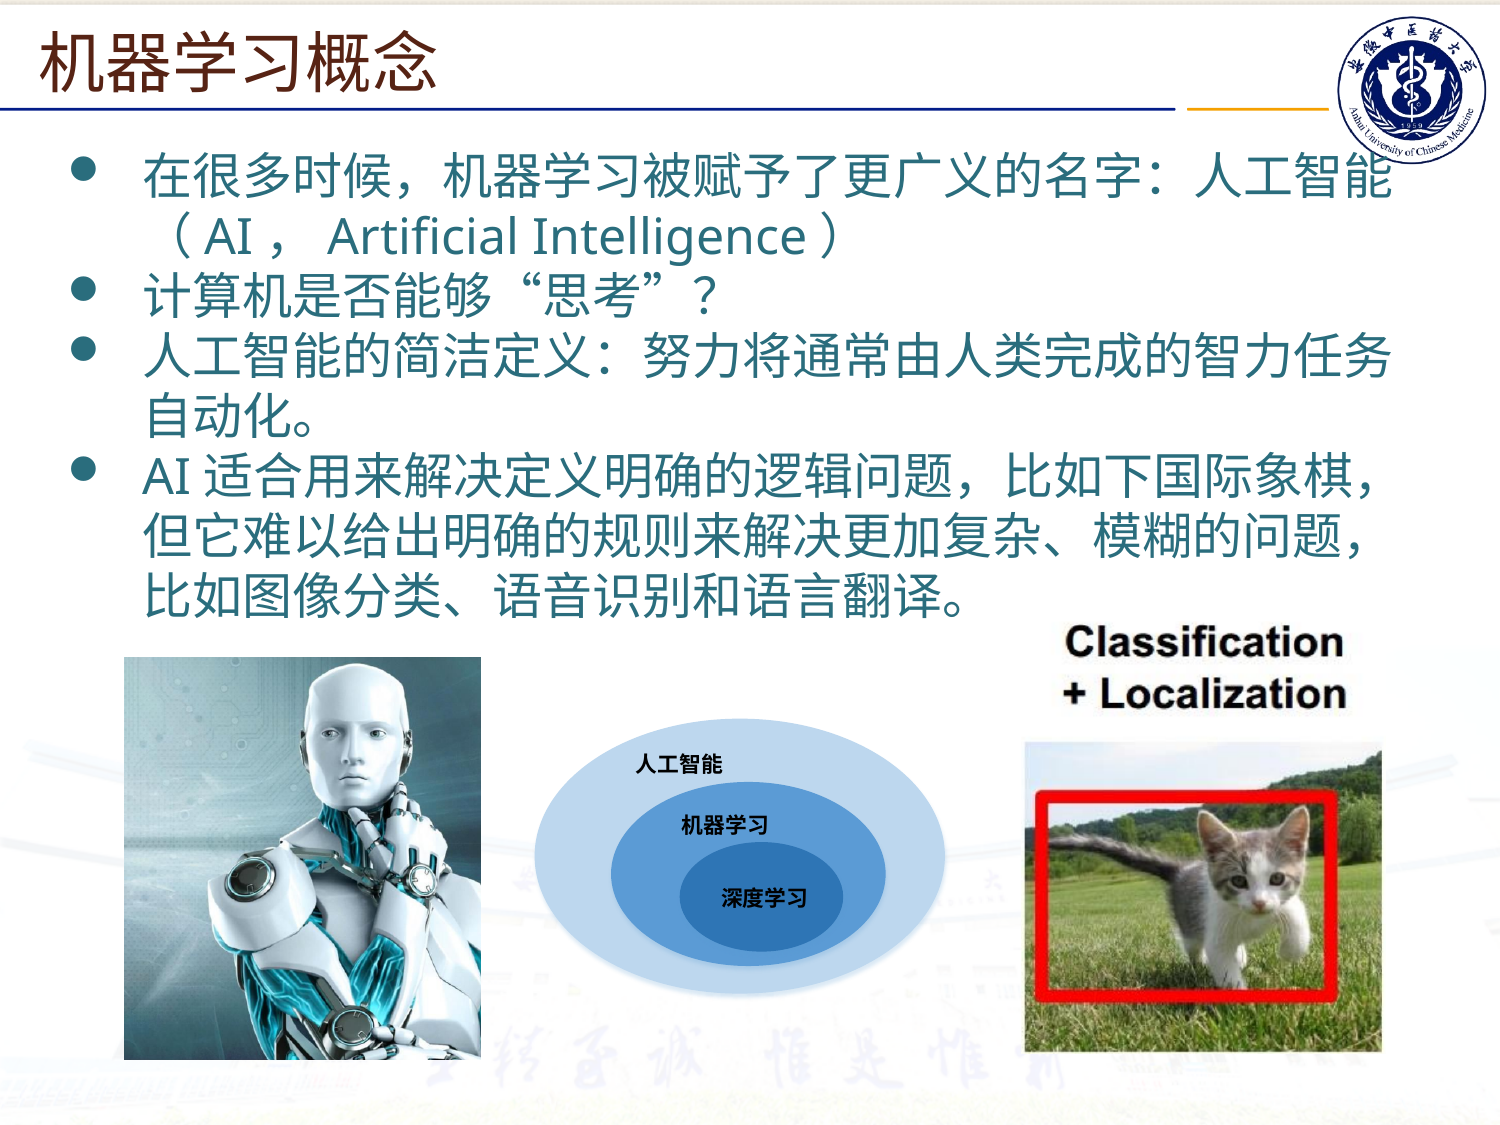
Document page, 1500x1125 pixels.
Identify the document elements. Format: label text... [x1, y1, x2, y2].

picture [123, 656, 481, 1061]
text_box 在很多时候，机器学习被赋予了更广义的名字：人工智能（AI，Artificial Intelligence） 计算机是否能够“思考”？ 人工智能的简洁定义：努力将通常由人类完成的智力任务自动化。 AI适合用来解决定义明确的逻辑问题，比如下国际象棋，但它难以给出明确的规则来解决更加复杂、模糊的问题，比如图像分类、语音识别和语言翻译。 [52, 137, 1408, 632]
text_box 机器学习概念 [23, 25, 1388, 97]
picture [1021, 621, 1387, 1054]
picture [513, 713, 952, 1004]
picture [1328, 7, 1495, 173]
